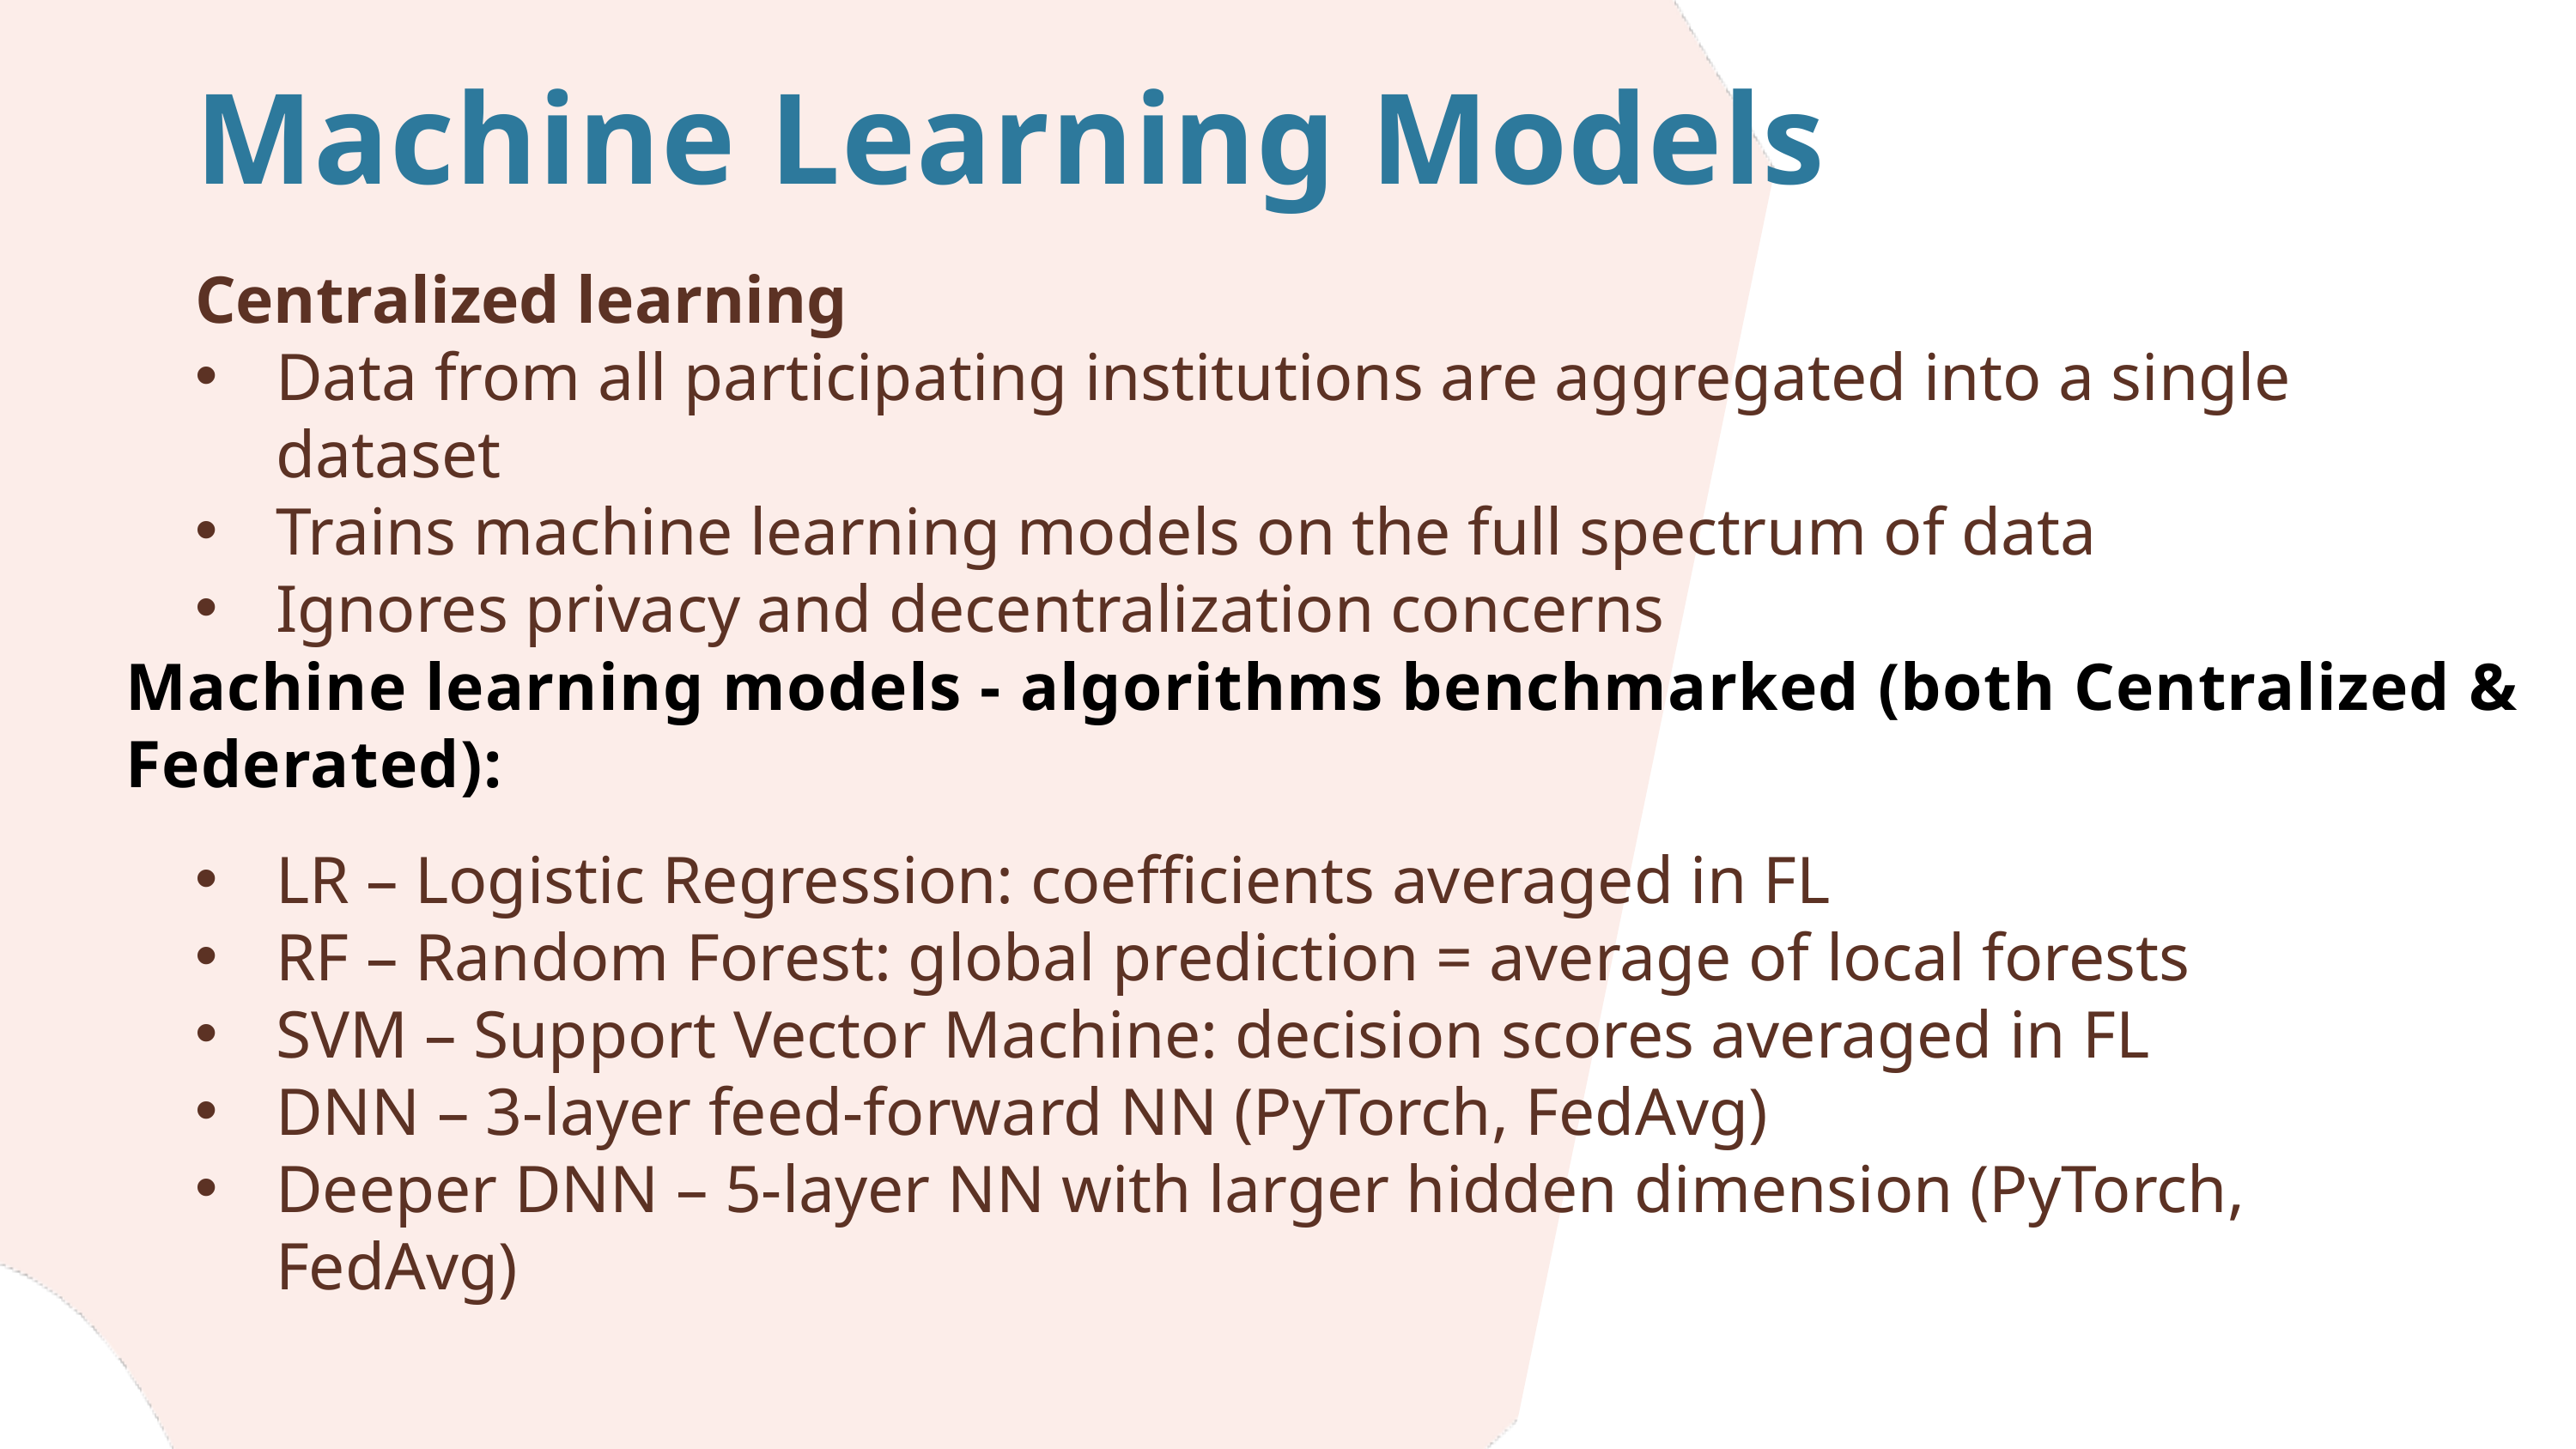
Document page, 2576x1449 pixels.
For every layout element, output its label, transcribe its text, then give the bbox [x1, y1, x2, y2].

text_box Centralized learning Data from all participating institutions are aggregated into a single dataset Trains machine learning models on the full spectrum of data Ignores privacy and decentralization concerns [182, 252, 2490, 640]
text_box Machine learning models - algorithms benchmarked (both Centralized & Federated): [112, 640, 2561, 807]
text_box LR – Logistic Regression: coefficients averaged in FL RF – Random Forest: global prediction = average of local forests SVM – Support Vector Machine: decision scores averaged in FL DNN – 3-layer feed-forward NN (PyTorch, FedAvg) Deeper DNN – 5-layer NN with larger hidden dimension (PyTorch, FedAvg) [182, 832, 2512, 1348]
text_box Machine Learning Models [182, 52, 2576, 216]
text_box [0, 0, 1810, 1449]
